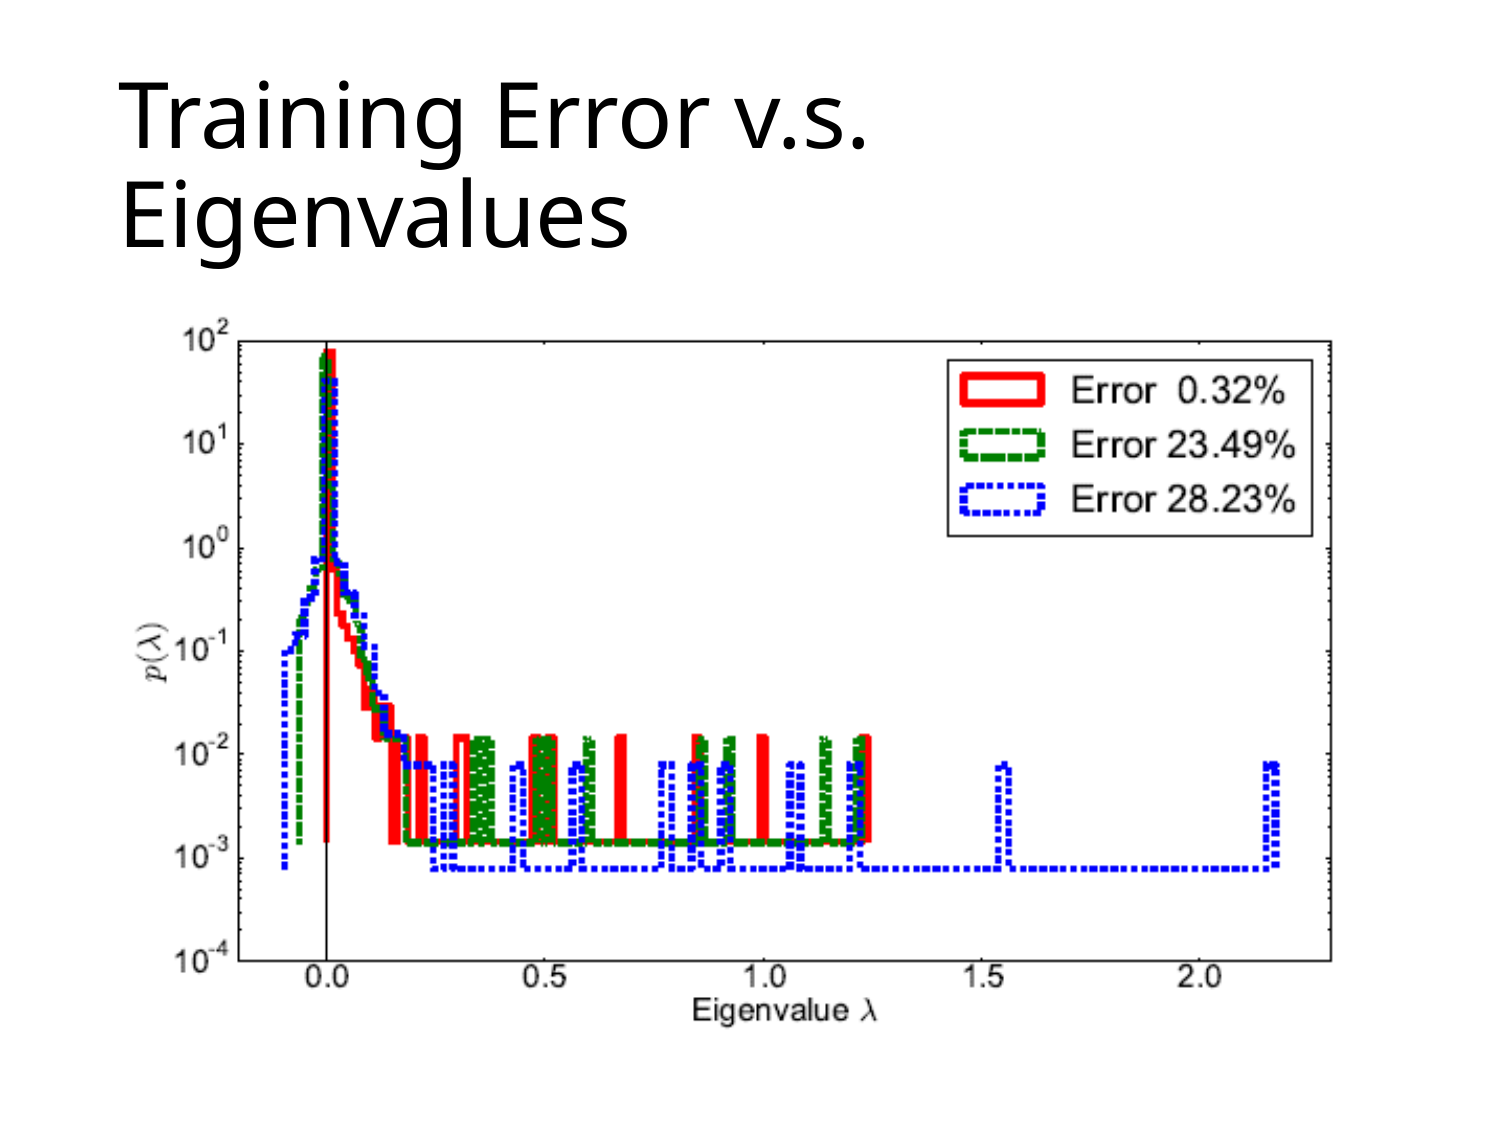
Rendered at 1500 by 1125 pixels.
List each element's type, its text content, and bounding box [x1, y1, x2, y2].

title Training Error v.s. Eigenvalues [103, 59, 1397, 278]
picture [123, 299, 1341, 1038]
